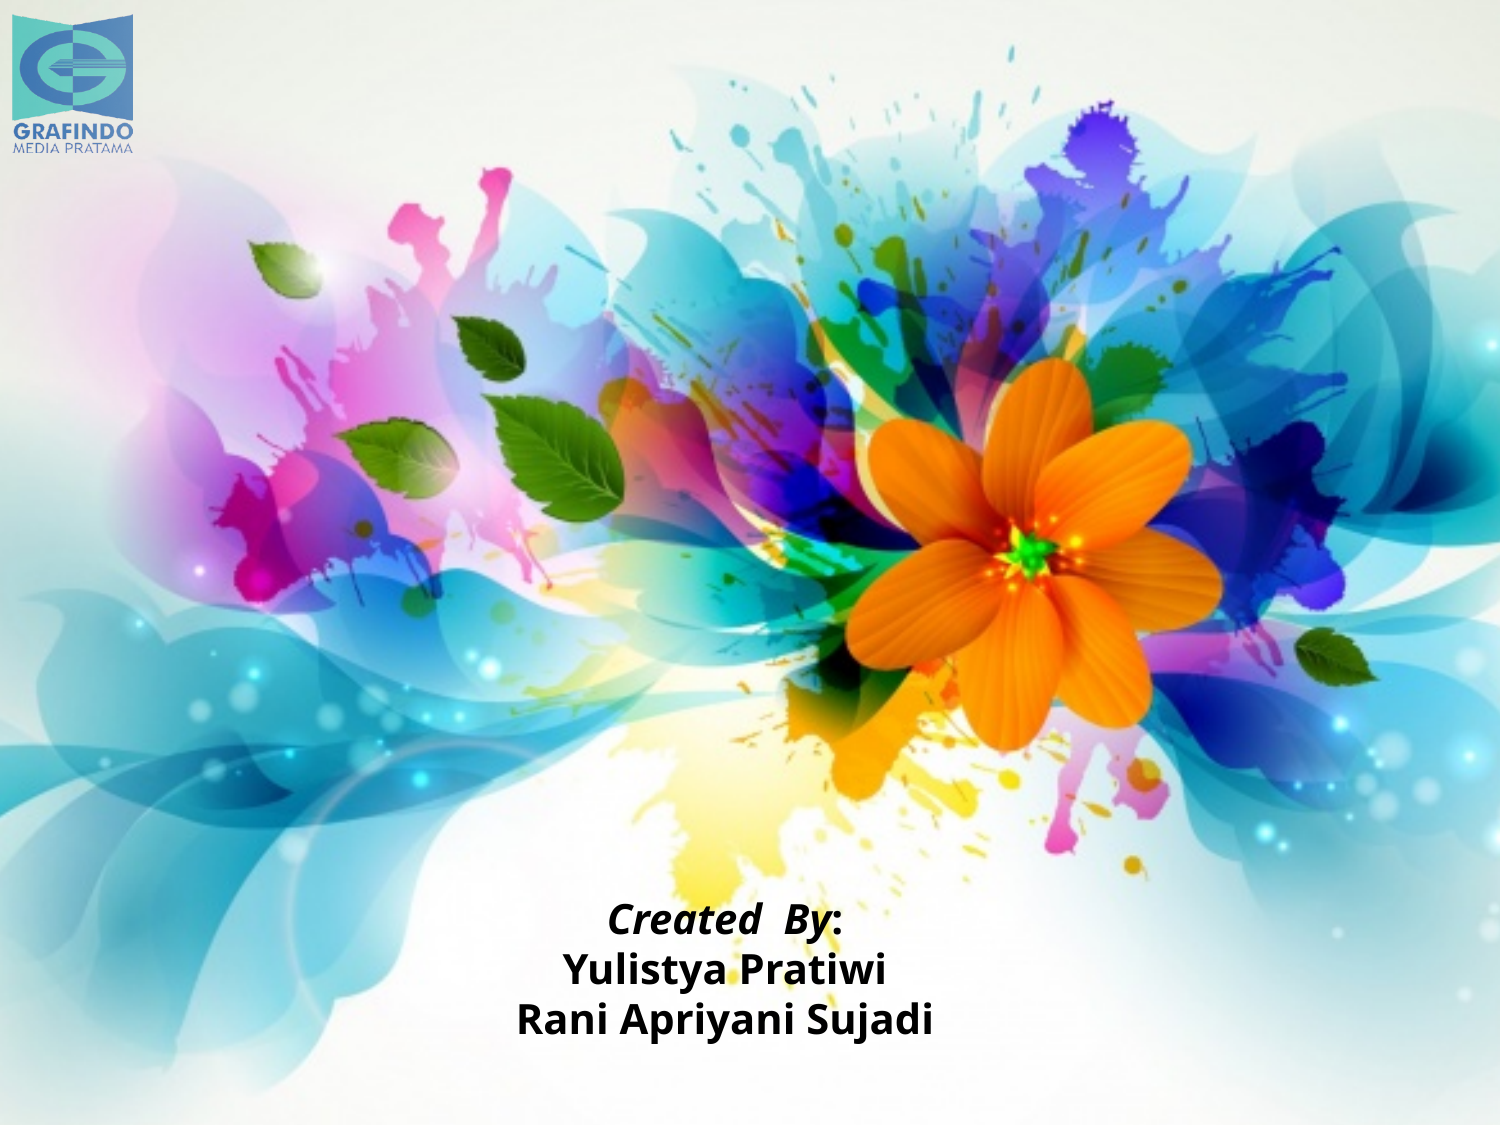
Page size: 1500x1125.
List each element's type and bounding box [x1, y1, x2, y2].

picture [0, 0, 1500, 1125]
text_box [505, 884, 945, 1052]
